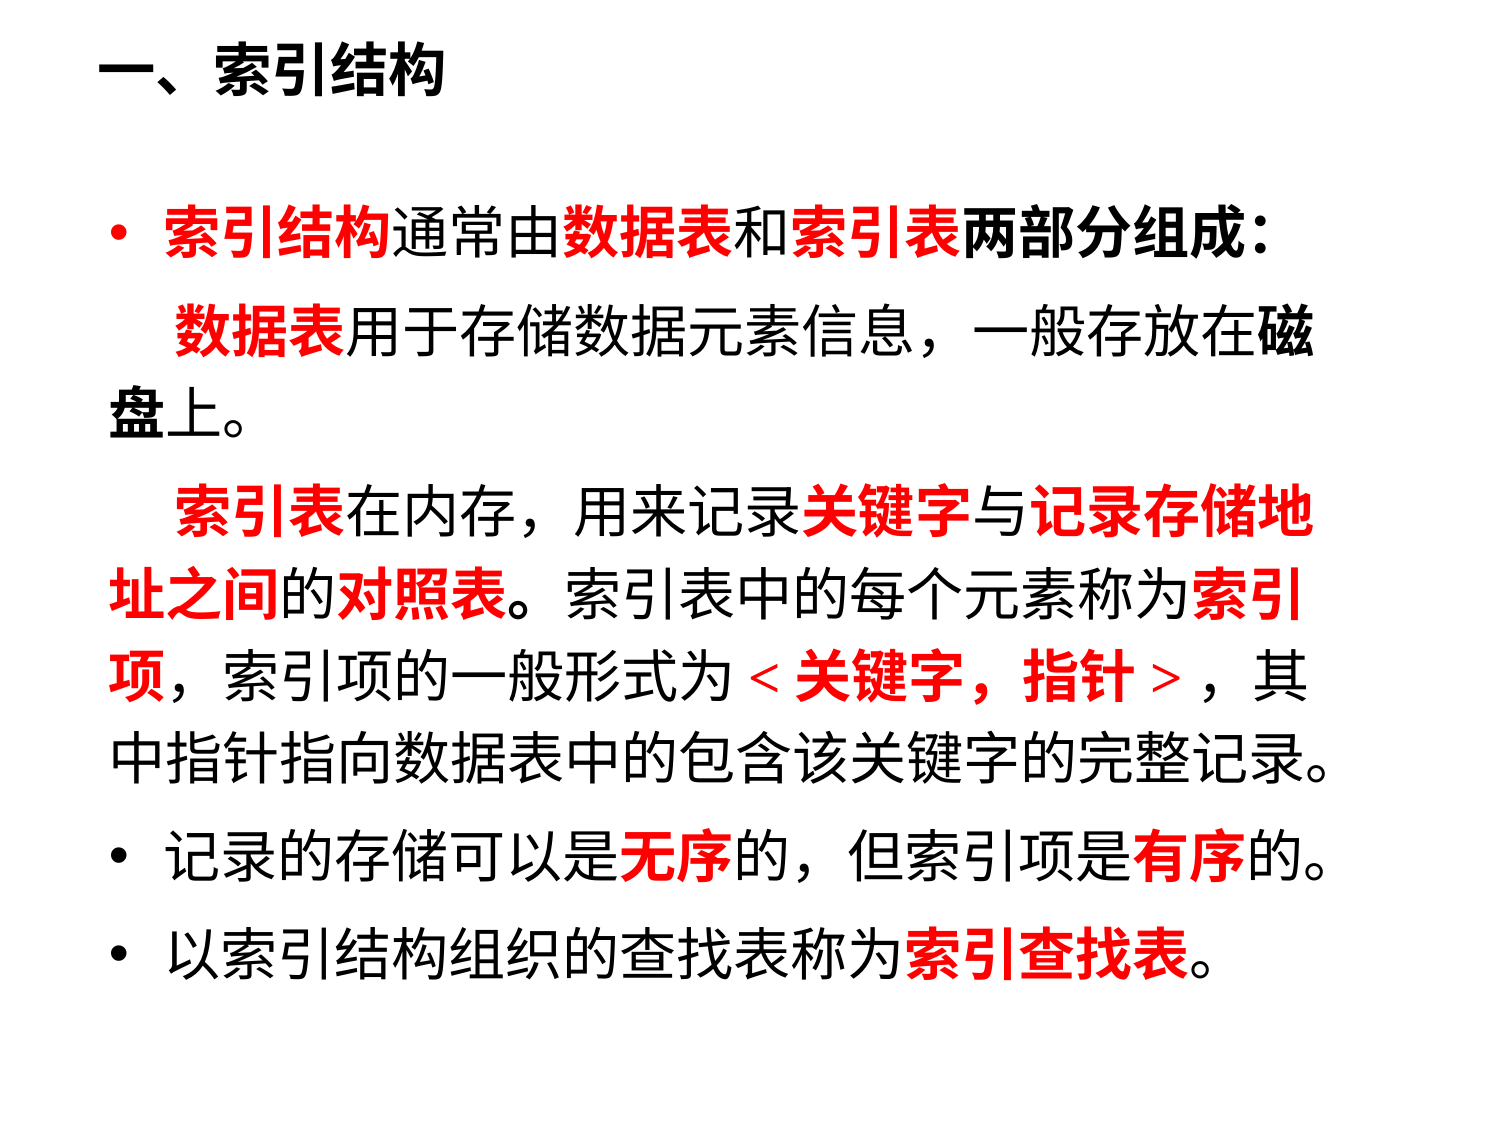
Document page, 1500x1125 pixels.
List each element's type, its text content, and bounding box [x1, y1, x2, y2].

title 一、索引结构 [82, 23, 1316, 114]
list 索引结构通常由数据表和索引表两部分组成： 数据表用于存储数据元素信息，一般存放在磁盘上。 索引表在内存，用来记录关键字与记录存储地址之间的对照表。索引表中的每个元素称为索引项，索引项的一般形式为<关键字，指针>，其中指针指向数据表中的包含该关键字的完整记录。 记录的存储可以是无序的，但索引项是有序的。 以索引结构组织的查找表称为索引查找表。 [93, 175, 1370, 1000]
